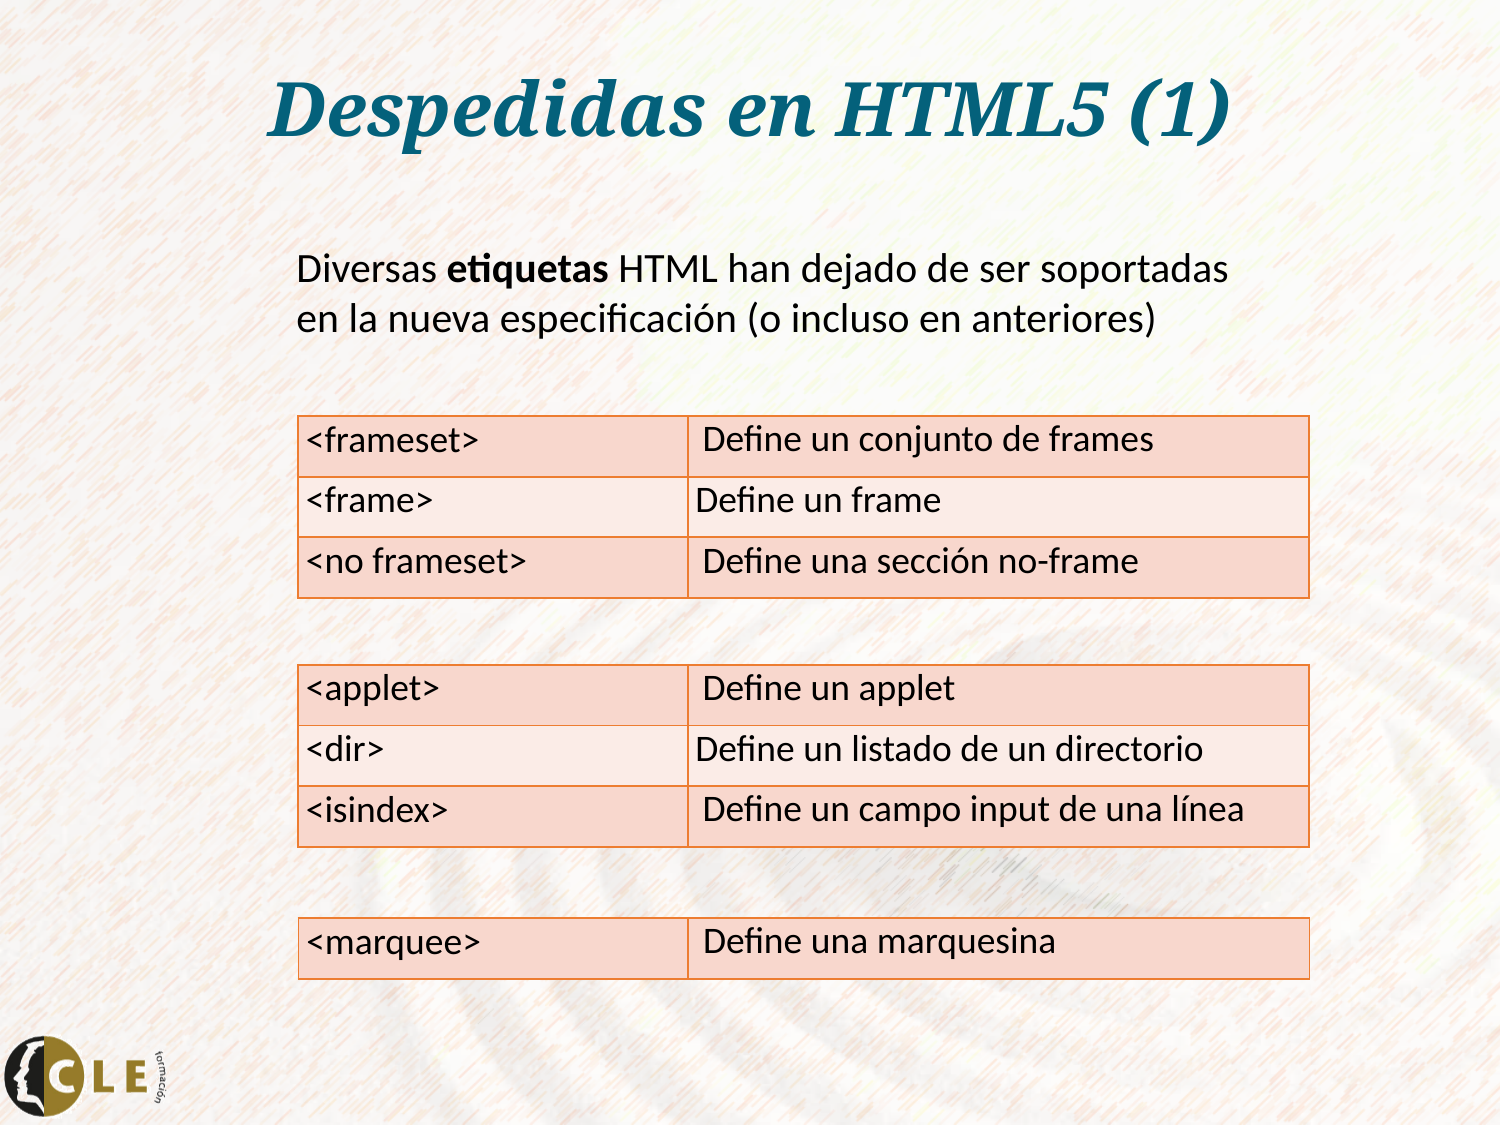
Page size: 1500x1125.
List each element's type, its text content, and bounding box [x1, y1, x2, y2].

table_header Define una marquesina [689, 919, 1309, 978]
table_header Define un applet [689, 666, 1308, 725]
table_cell Define un campo input de una línea [689, 787, 1308, 846]
table_cell <dir> [299, 726, 687, 785]
table_header Define un conjunto de frames [689, 417, 1308, 476]
table_header <applet> [299, 666, 687, 725]
table_cell <no frameset> [299, 538, 687, 597]
title Despedidas en HTML5 (1) [103, 59, 1397, 165]
table_cell Define un frame [689, 478, 1308, 536]
table_cell Define una sección no-frame [689, 538, 1308, 597]
table_header <marquee> [299, 919, 687, 978]
text_box Diversas etiquetas HTML han dejado de ser soportadas en la nueva especificación (o incluso en anteriores) [281, 233, 1274, 349]
picture [0, 0, 1500, 1125]
table_cell <isindex> [299, 787, 687, 846]
table_cell <frame> [299, 478, 687, 536]
table_cell Define un listado de un directorio [689, 726, 1308, 785]
table_header <frameset> [299, 417, 687, 476]
